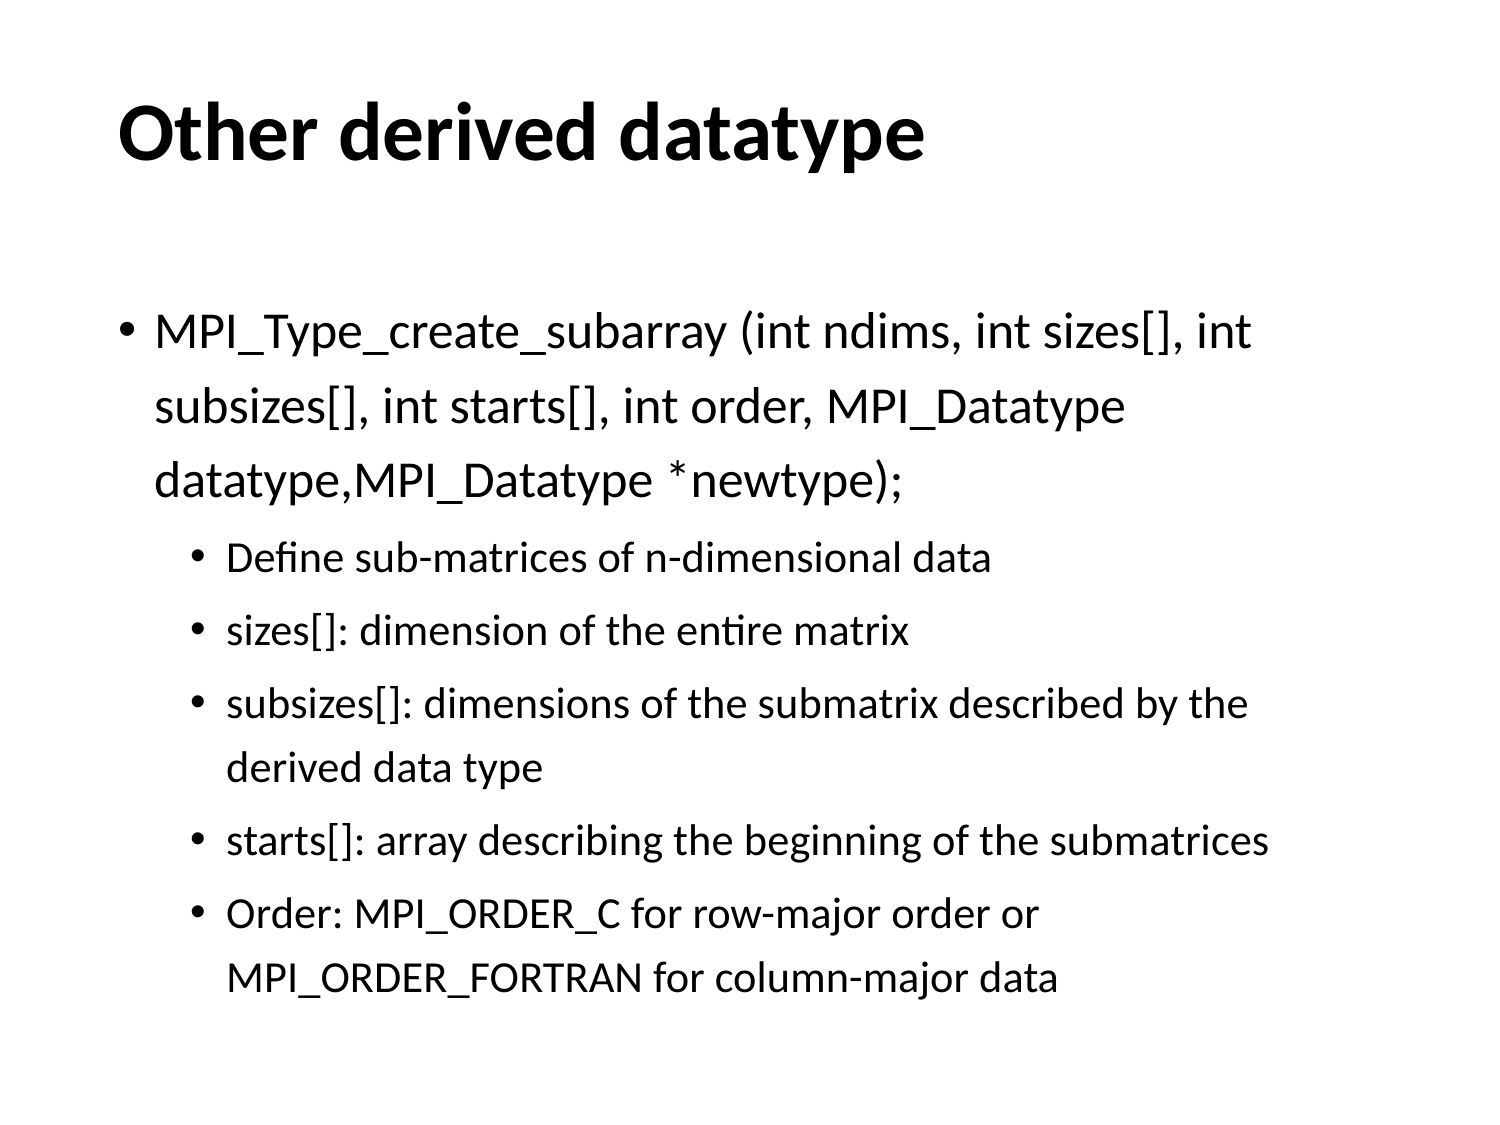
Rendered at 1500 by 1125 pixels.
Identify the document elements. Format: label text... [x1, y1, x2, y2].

title Other derived datatype [103, 24, 1397, 243]
list MPI_Type_create_subarray (int ndims, int sizes[], int subsizes[], int starts[], int order, MPI_Datatype datatype,MPI_Datatype *newtype); Define sub-matrices of n-dimensional data sizes[]: dimension of the entire matrix subsizes[]: dimensions of the submatrix described by the derived data type starts[]: array describing the beginning of the submatrices Order: MPI_ORDER_C for row-major order or MPI_ORDER_FORTRAN for column-major data [103, 277, 1397, 1014]
